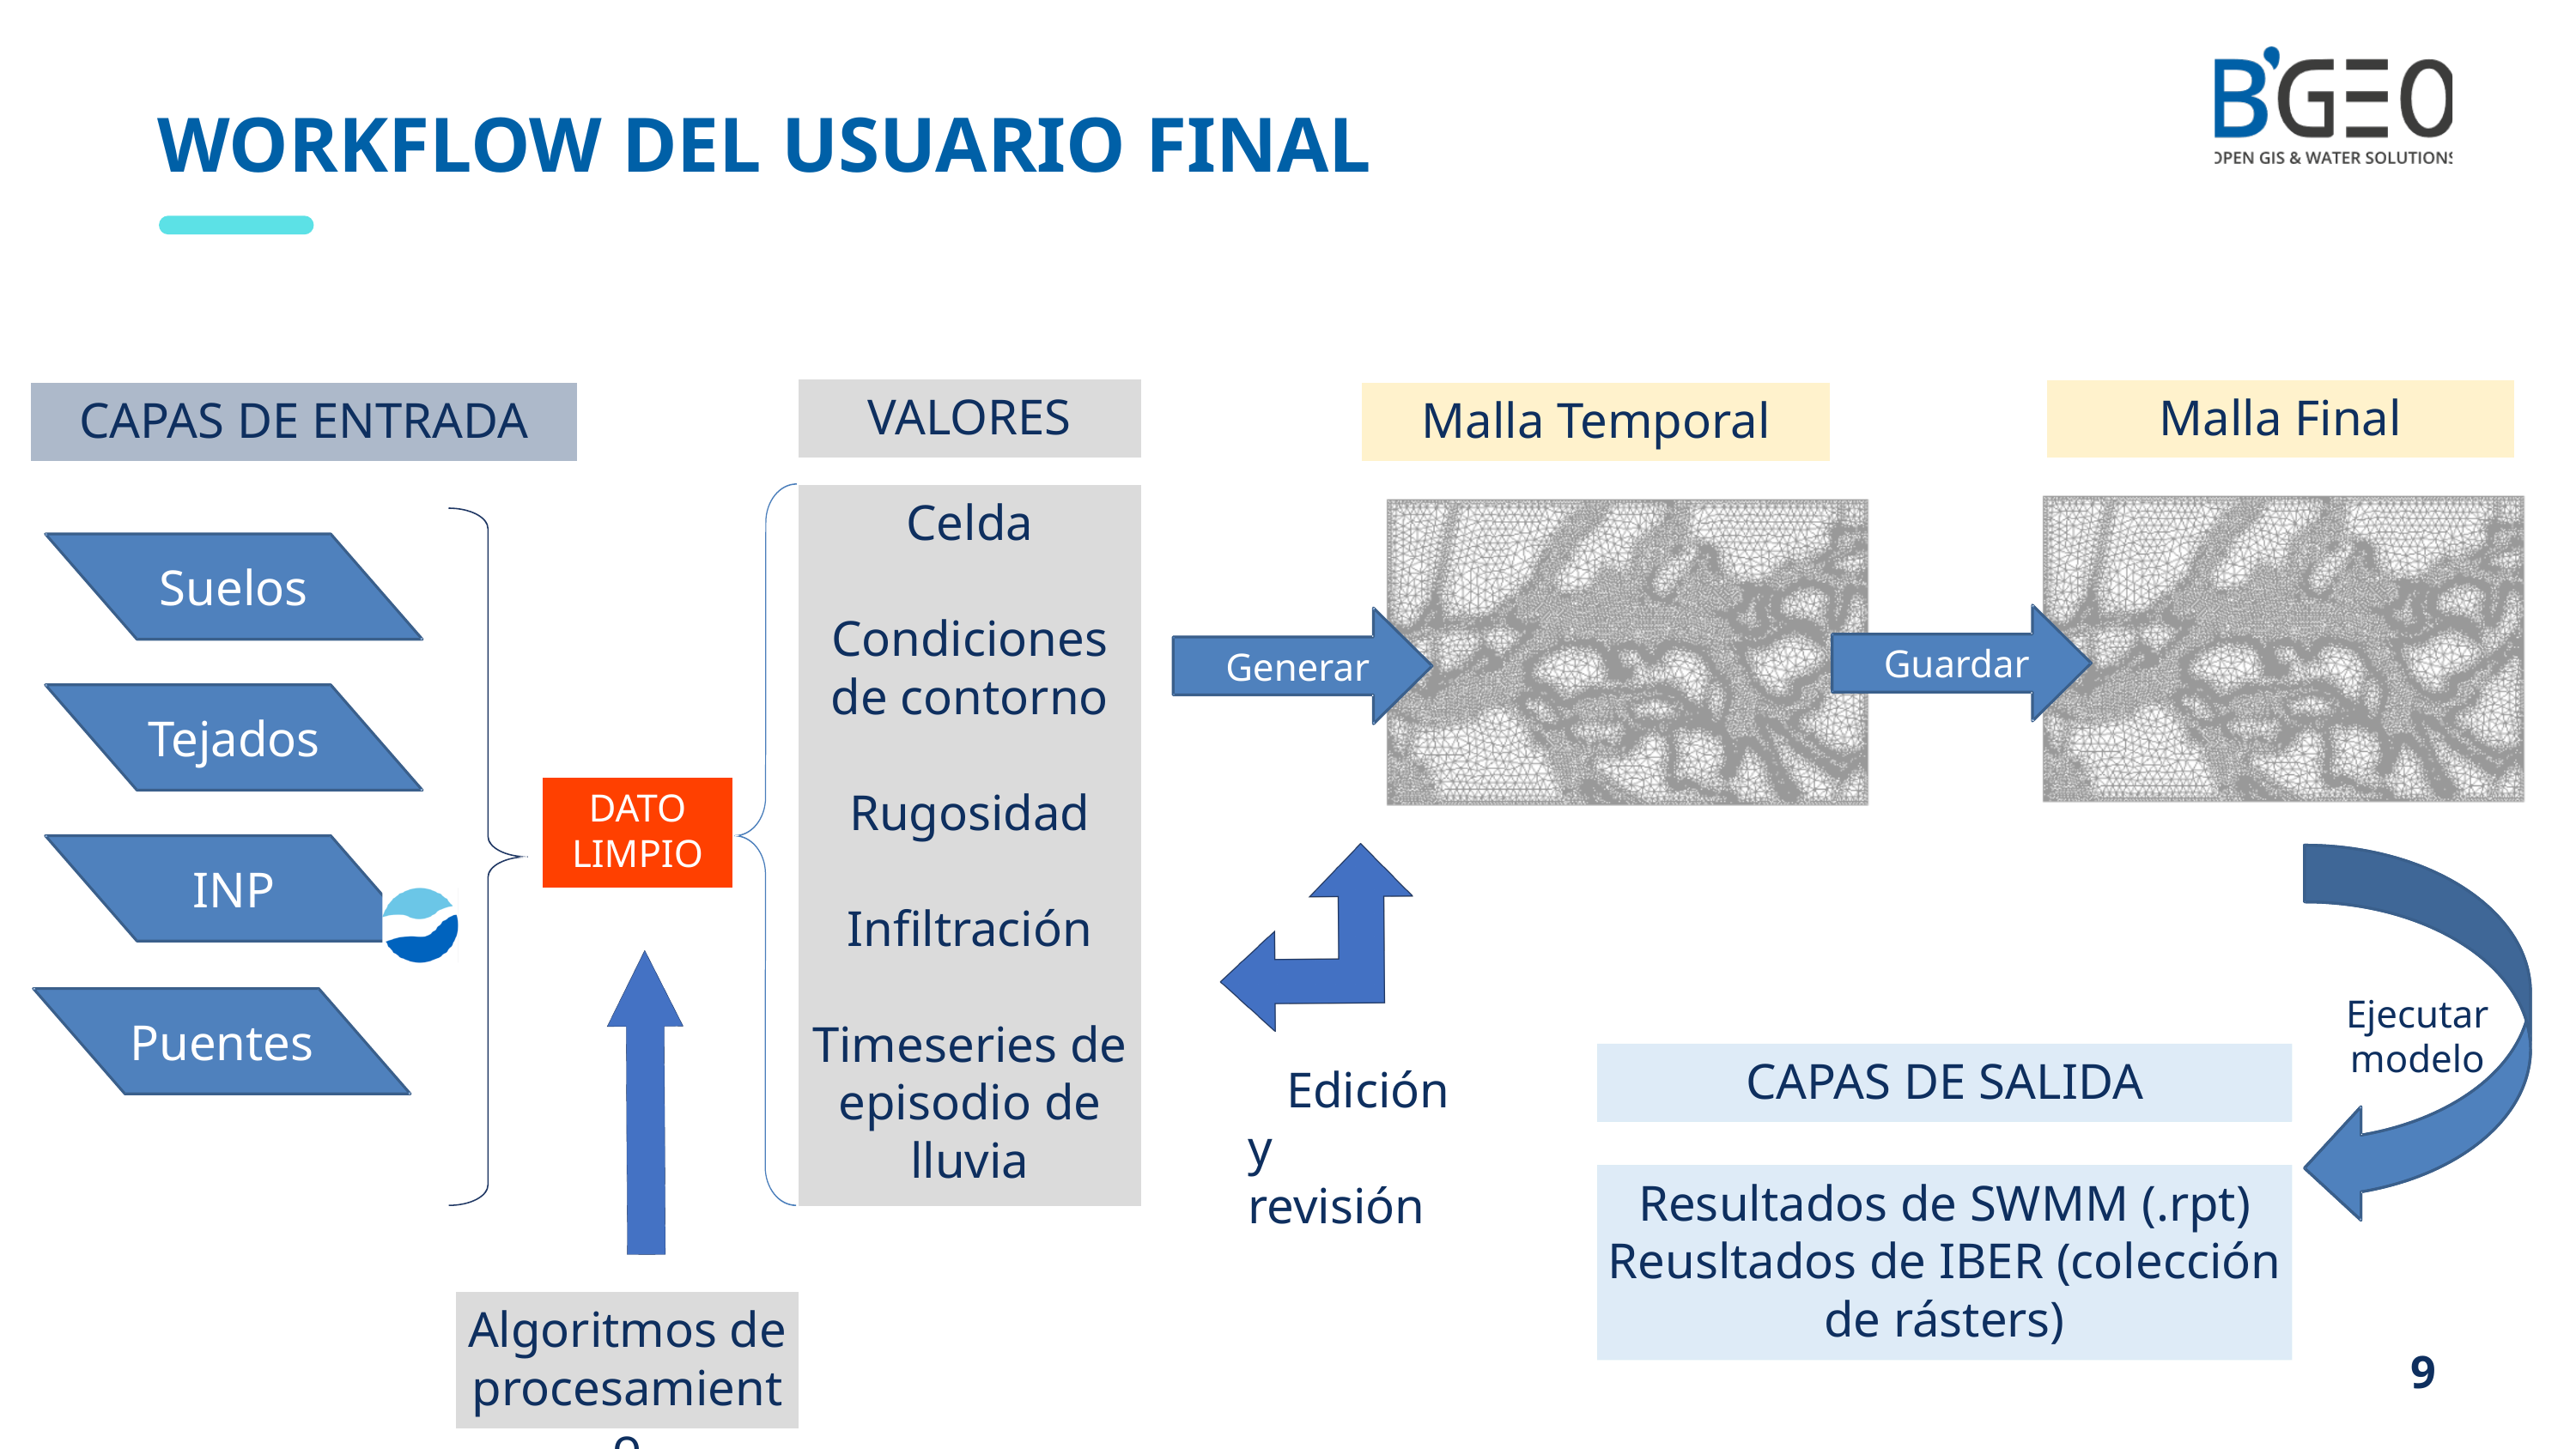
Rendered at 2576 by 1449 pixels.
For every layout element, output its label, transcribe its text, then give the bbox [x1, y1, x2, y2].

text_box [798, 379, 1141, 458]
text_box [43, 532, 424, 641]
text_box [1596, 1043, 2293, 1122]
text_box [1362, 382, 1831, 461]
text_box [2215, 45, 2453, 165]
text_box [1219, 843, 1413, 1032]
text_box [1830, 603, 2093, 723]
text_box 9 [2410, 1335, 2484, 1398]
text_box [30, 382, 578, 461]
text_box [733, 1147, 798, 1207]
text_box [2302, 843, 2532, 1227]
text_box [733, 482, 798, 1064]
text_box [2046, 379, 2515, 458]
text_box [43, 834, 424, 943]
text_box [456, 1291, 799, 1428]
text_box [799, 484, 1141, 1207]
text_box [43, 682, 424, 792]
text_box WORKFLOW DEL USUARIO FINAL [157, 70, 1567, 188]
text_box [2031, 485, 2549, 818]
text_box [1375, 488, 1893, 821]
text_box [542, 777, 729, 888]
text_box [447, 506, 529, 1207]
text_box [1171, 606, 1434, 726]
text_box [382, 888, 459, 965]
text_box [493, 1064, 799, 1141]
text_box Edición y revisión [1248, 1058, 1460, 1234]
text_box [31, 986, 412, 1095]
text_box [1596, 1165, 2293, 1361]
